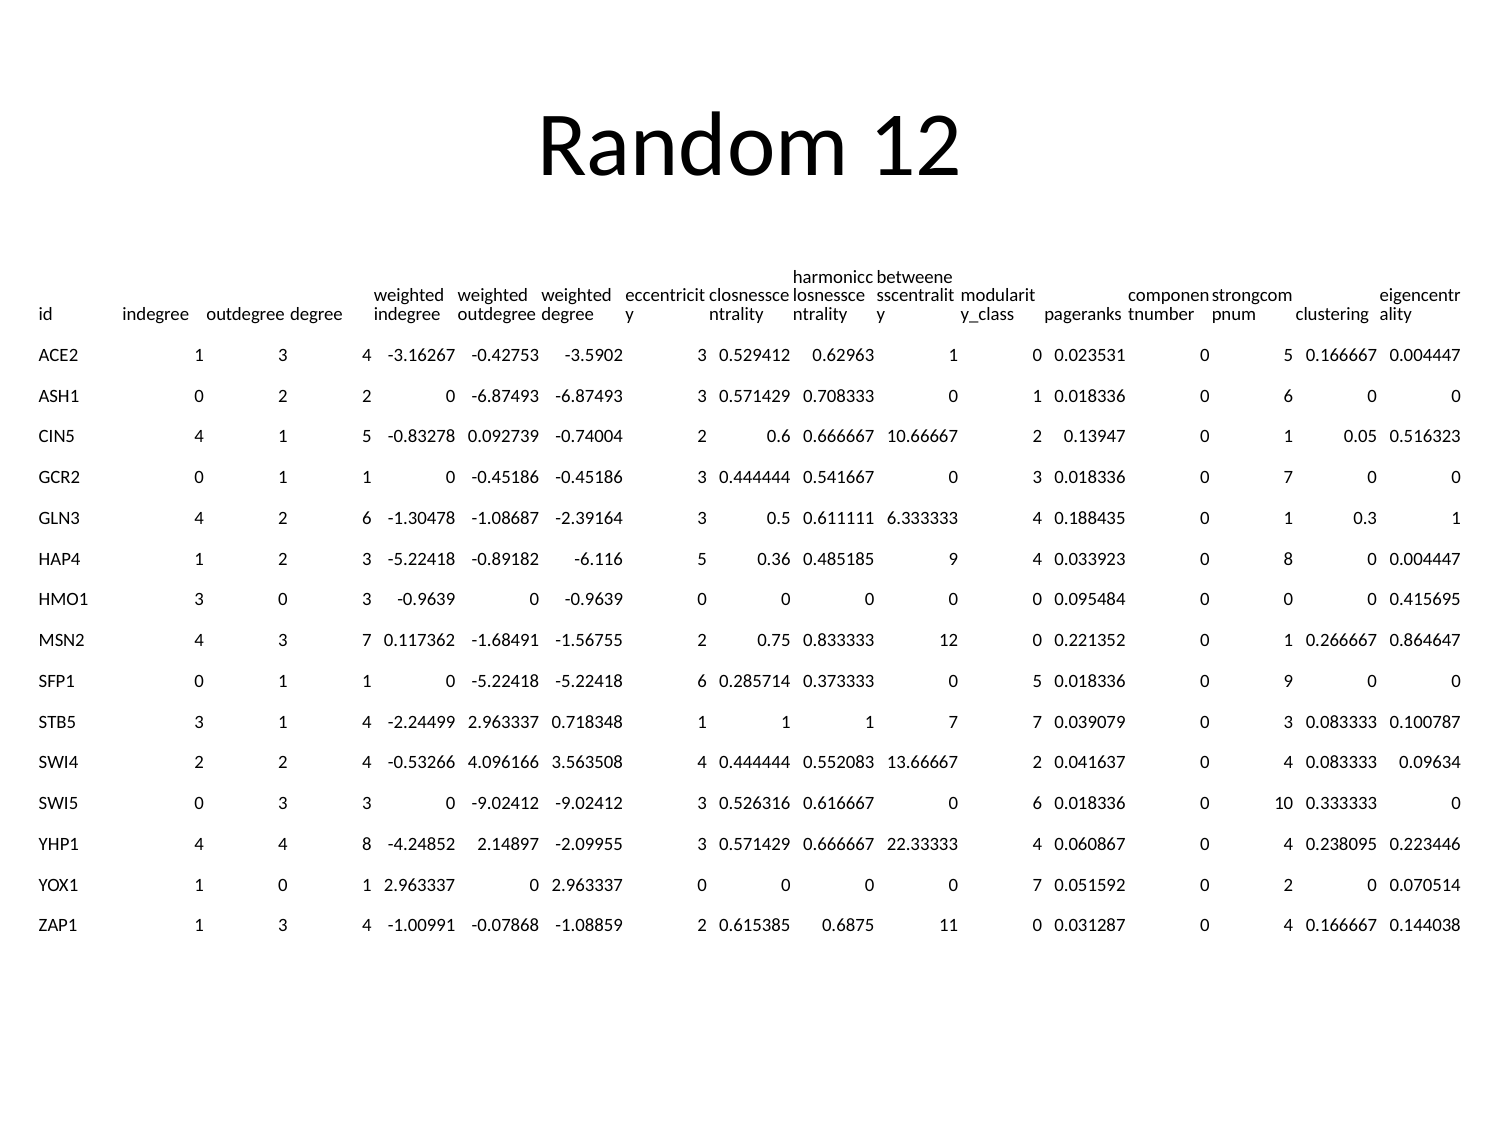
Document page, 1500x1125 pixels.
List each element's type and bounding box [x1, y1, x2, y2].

table_header [38, 212, 1462, 325]
table_cell [38, 325, 1462, 937]
title [75, 45, 1425, 212]
